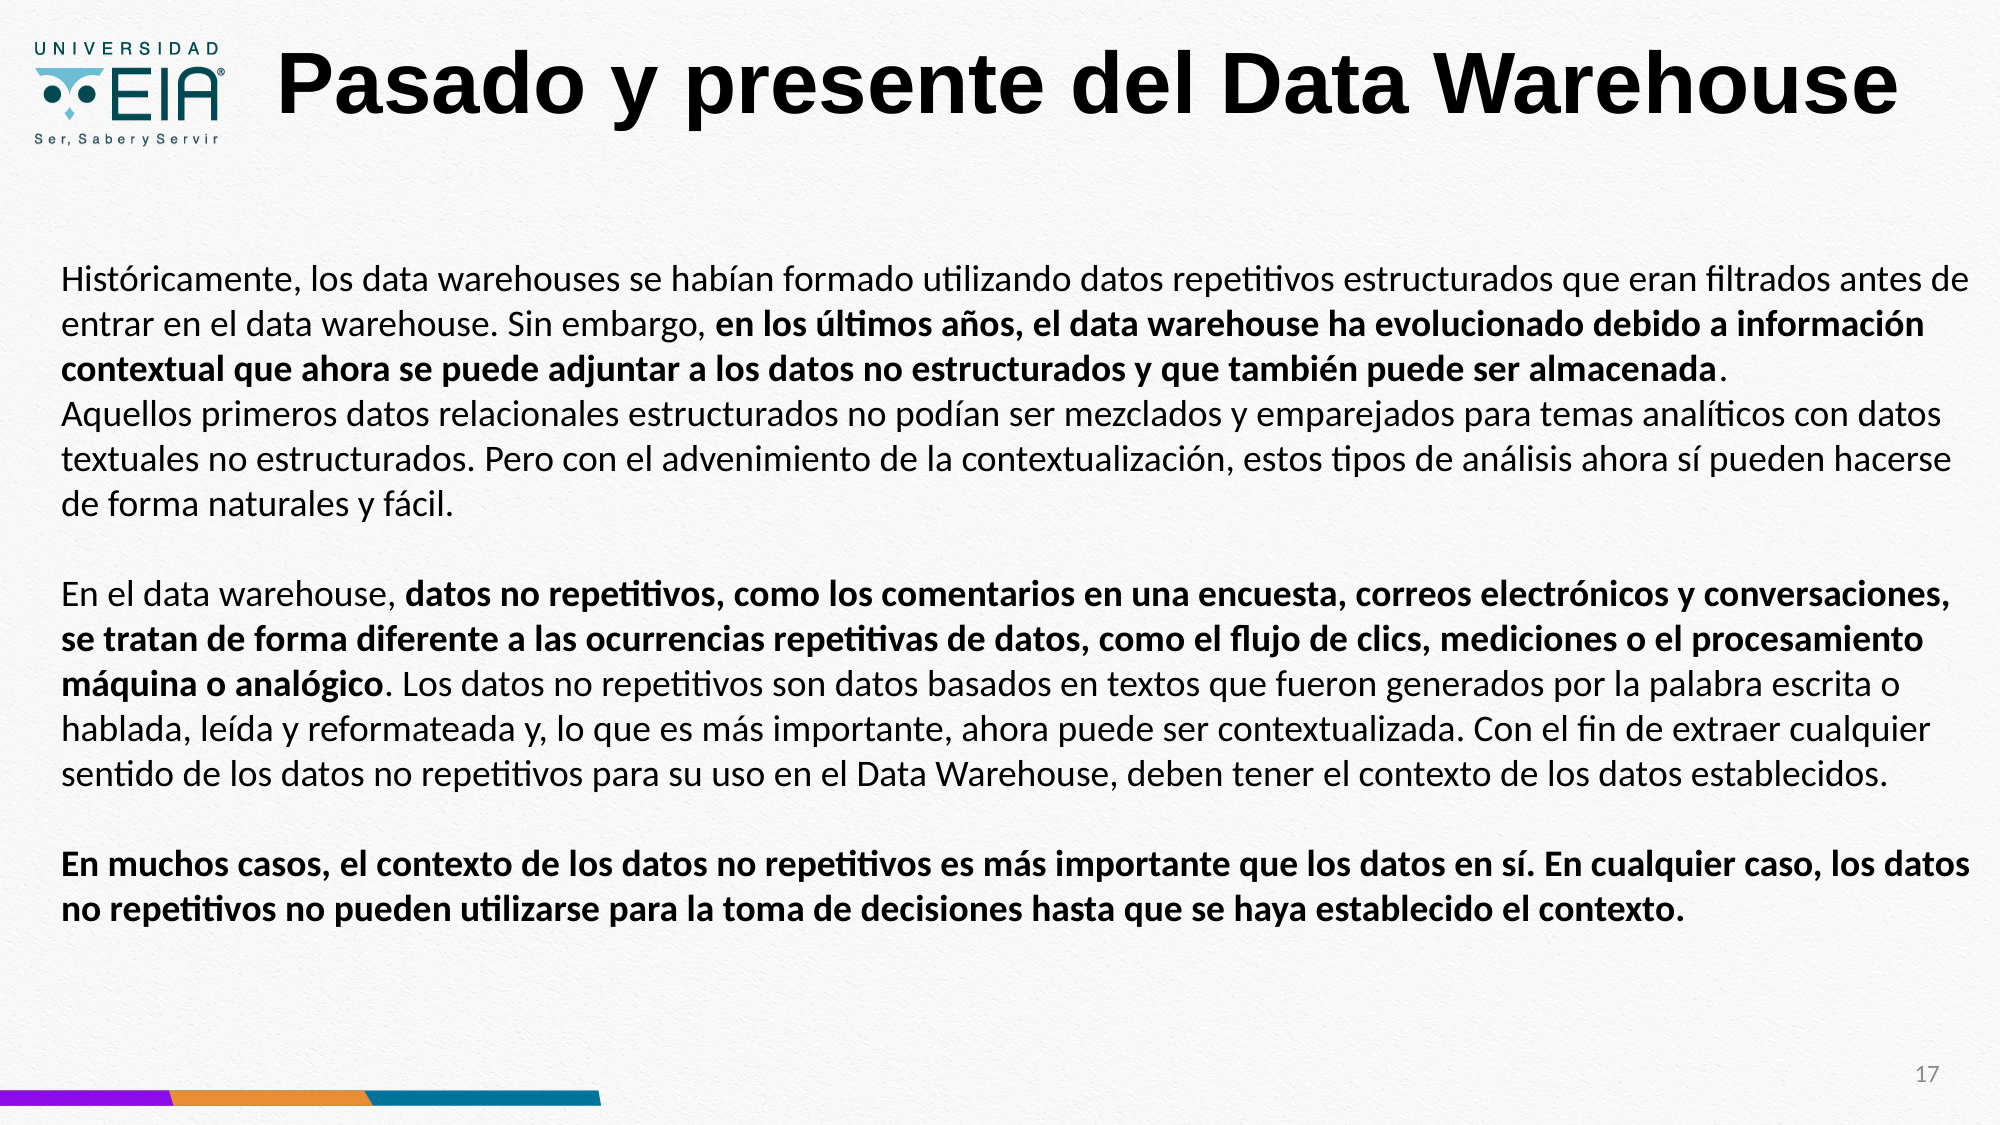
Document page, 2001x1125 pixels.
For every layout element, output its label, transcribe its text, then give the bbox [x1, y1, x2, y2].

title Pasado y presente del Data Warehouse [261, 29, 1956, 246]
picture [0, 0, 2000, 1125]
text_box Históricamente, los data warehouses se habían formado utilizando datos repetitivos estructurados que eran filtrados antes de entrar en el data warehouse. Sin embargo, en los últimos años, el data warehouse ha evolucionado debido a información contextual que ahora se puede adjuntar a los datos no estructurados y que también puede ser almacenada. Aquellos primeros datos relacionales estructurados no podían ser mezclados y emparejados para temas analíticos con datos textuales no estructurados. Pero con el advenimiento de la contextualización, estos tipos de análisis ahora sí pueden hacerse de forma naturales y fácil. En el data warehouse, datos no repetitivos, como los comentarios en una encuesta, correos electrónicos y conversaciones, se tratan de forma diferente a las ocurrencias repetitivas de datos, como el flujo de clics, mediciones o el procesamiento máquina o analógico. Los datos no repetitivos son datos basados en textos que fueron generados por la palabra escrita o hablada, leída y reformateada y, lo que es más importante, ahora puede ser contextualizada. Con el fin de extraer cualquier sentido de los datos no repetitivos para su uso en el Data Warehouse, deben tener el contexto de los datos establecidos. En muchos casos, el contexto de los datos no repetitivos es más importante que los datos en sí. En cualquier caso, los datos no repetitivos no pueden utilizarse para la toma de decisiones hasta que se haya establecido el contexto. [46, 246, 2000, 982]
slide_number 17 [1505, 1042, 1956, 1103]
